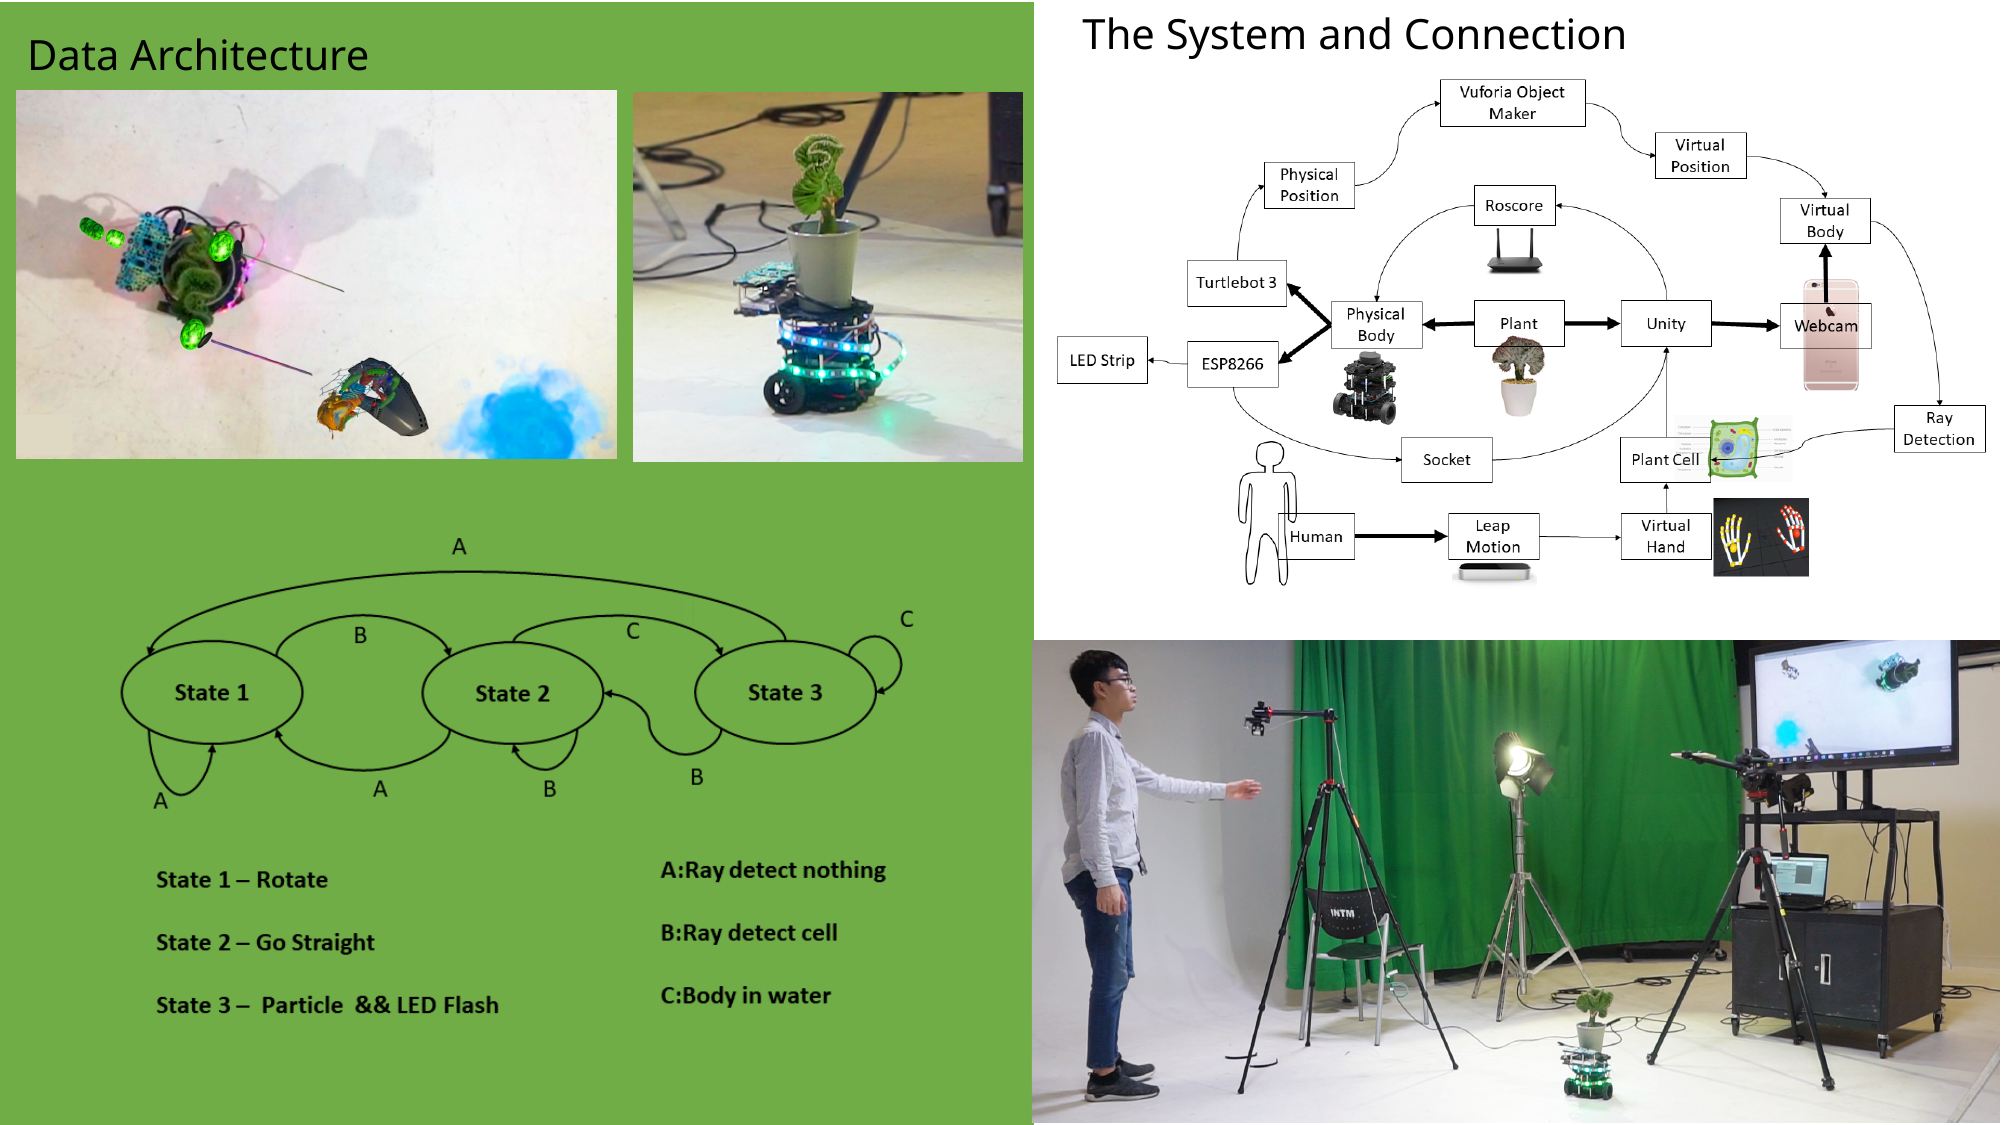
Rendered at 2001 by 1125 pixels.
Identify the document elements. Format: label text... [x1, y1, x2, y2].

text_box Data Architecture [12, 21, 498, 87]
picture [71, 483, 997, 1085]
picture [1046, 65, 2000, 603]
picture [633, 92, 1023, 462]
text_box [0, 1, 1035, 1125]
text_box The System and Connection [1067, 0, 1769, 65]
picture [1031, 640, 2000, 1123]
picture [16, 90, 617, 460]
